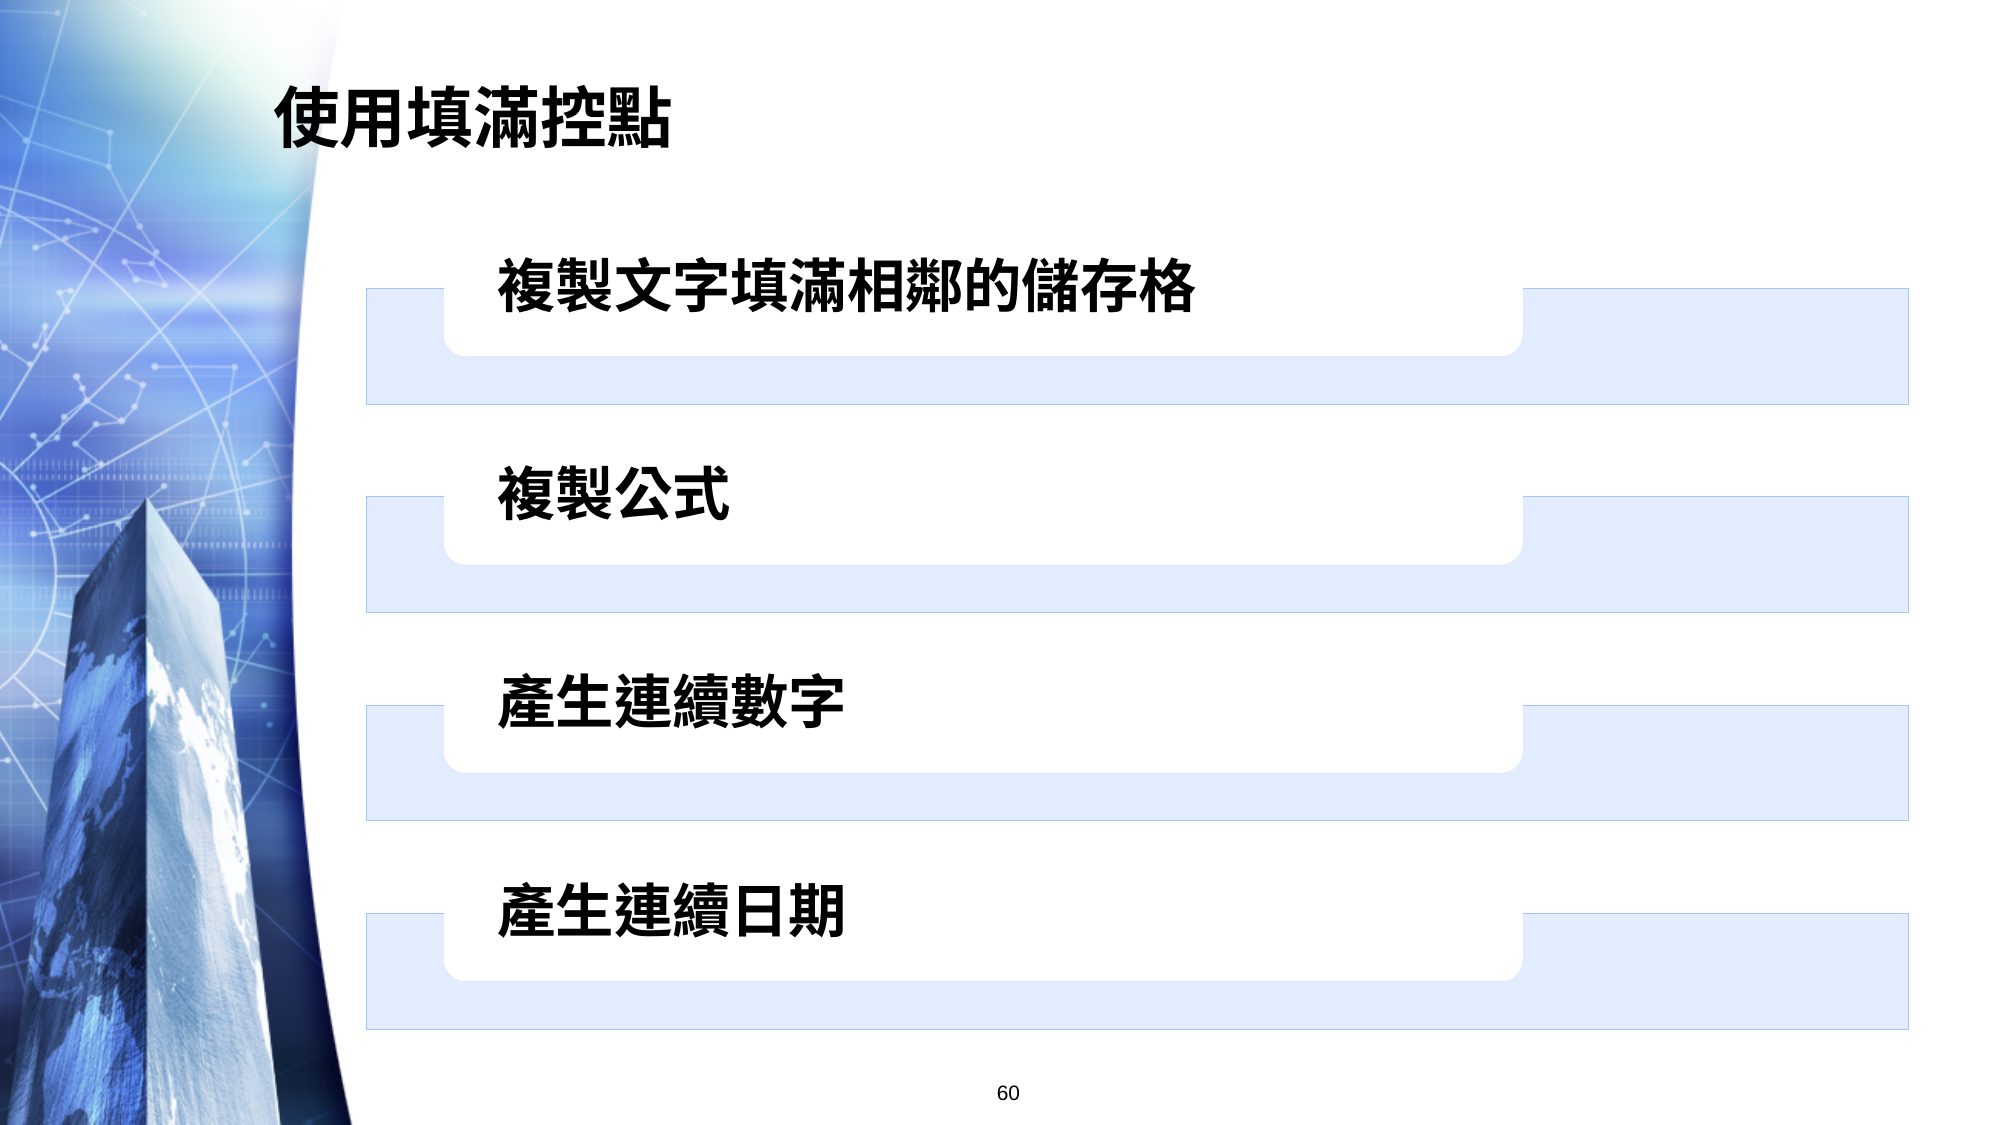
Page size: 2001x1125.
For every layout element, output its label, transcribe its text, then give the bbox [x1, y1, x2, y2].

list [366, 212, 1909, 1038]
picture [0, 0, 400, 1125]
title 使用填滿控點 [258, 75, 1809, 156]
slide_number 60 [916, 1071, 1100, 1115]
